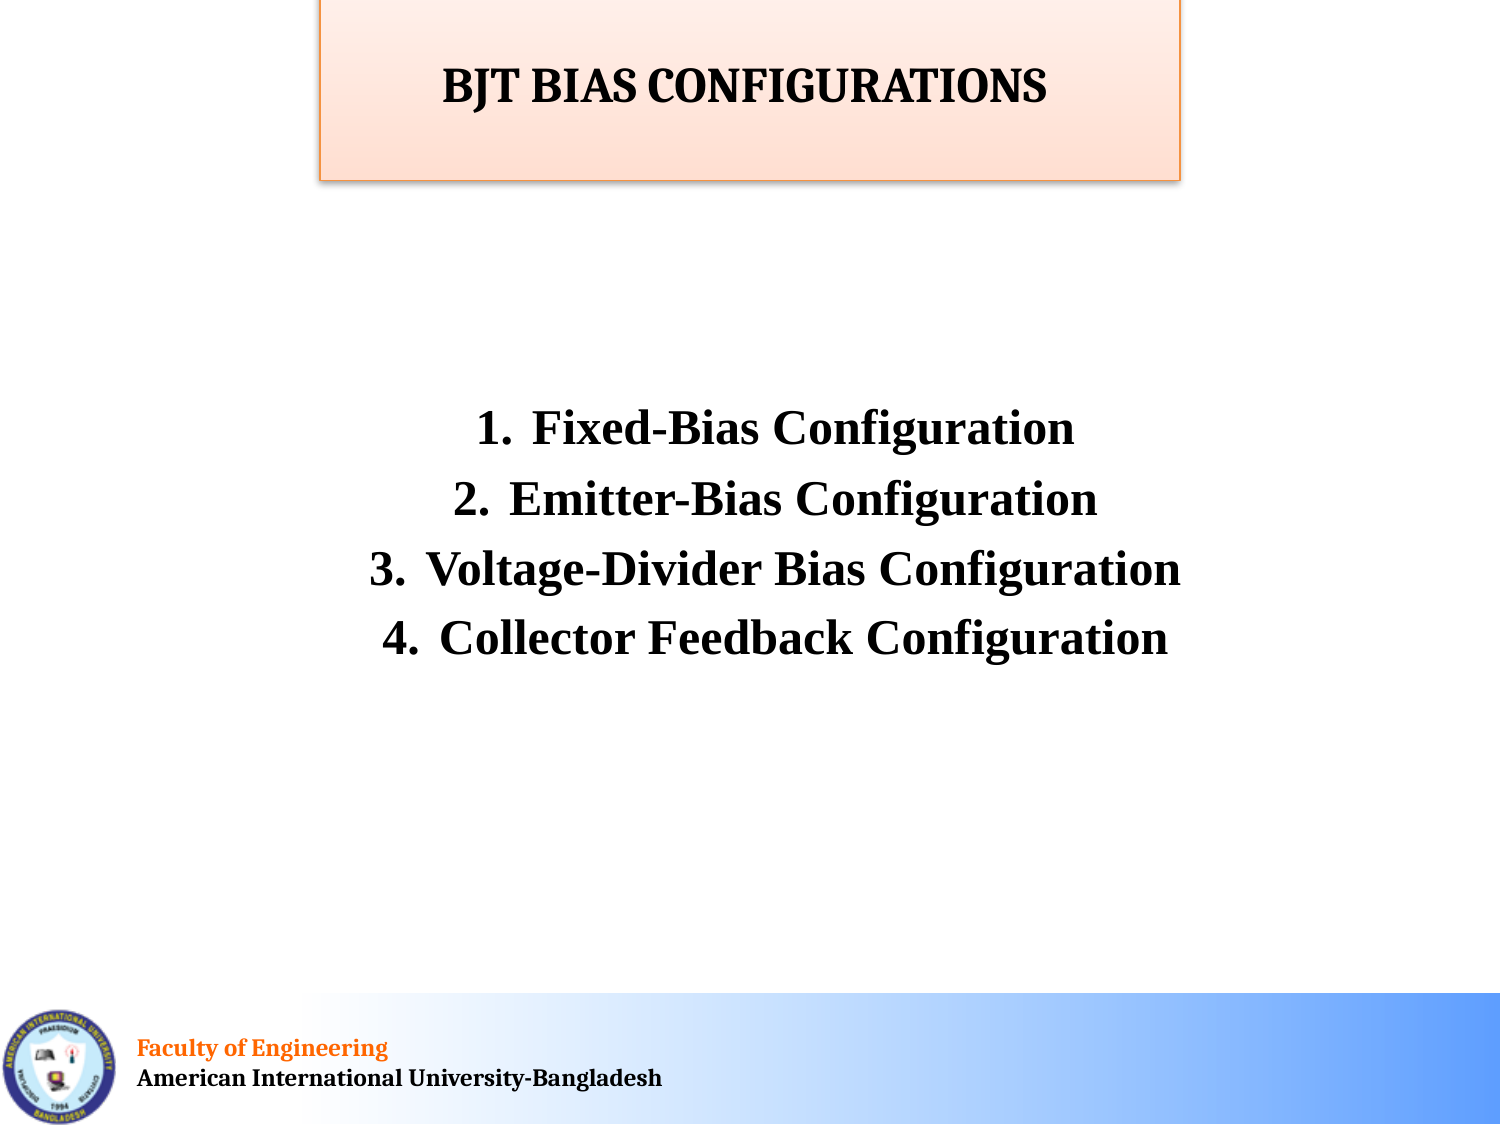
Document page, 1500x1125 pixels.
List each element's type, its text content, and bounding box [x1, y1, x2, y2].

list Fixed-Bias Configuration Emitter-Bias Configuration Voltage-Divider Bias Configuration Collector Feedback Configuration [150, 227, 1401, 898]
title BJT BIAS CONFIGURATIONS [319, 0, 1181, 181]
picture [0, 1007, 119, 1125]
